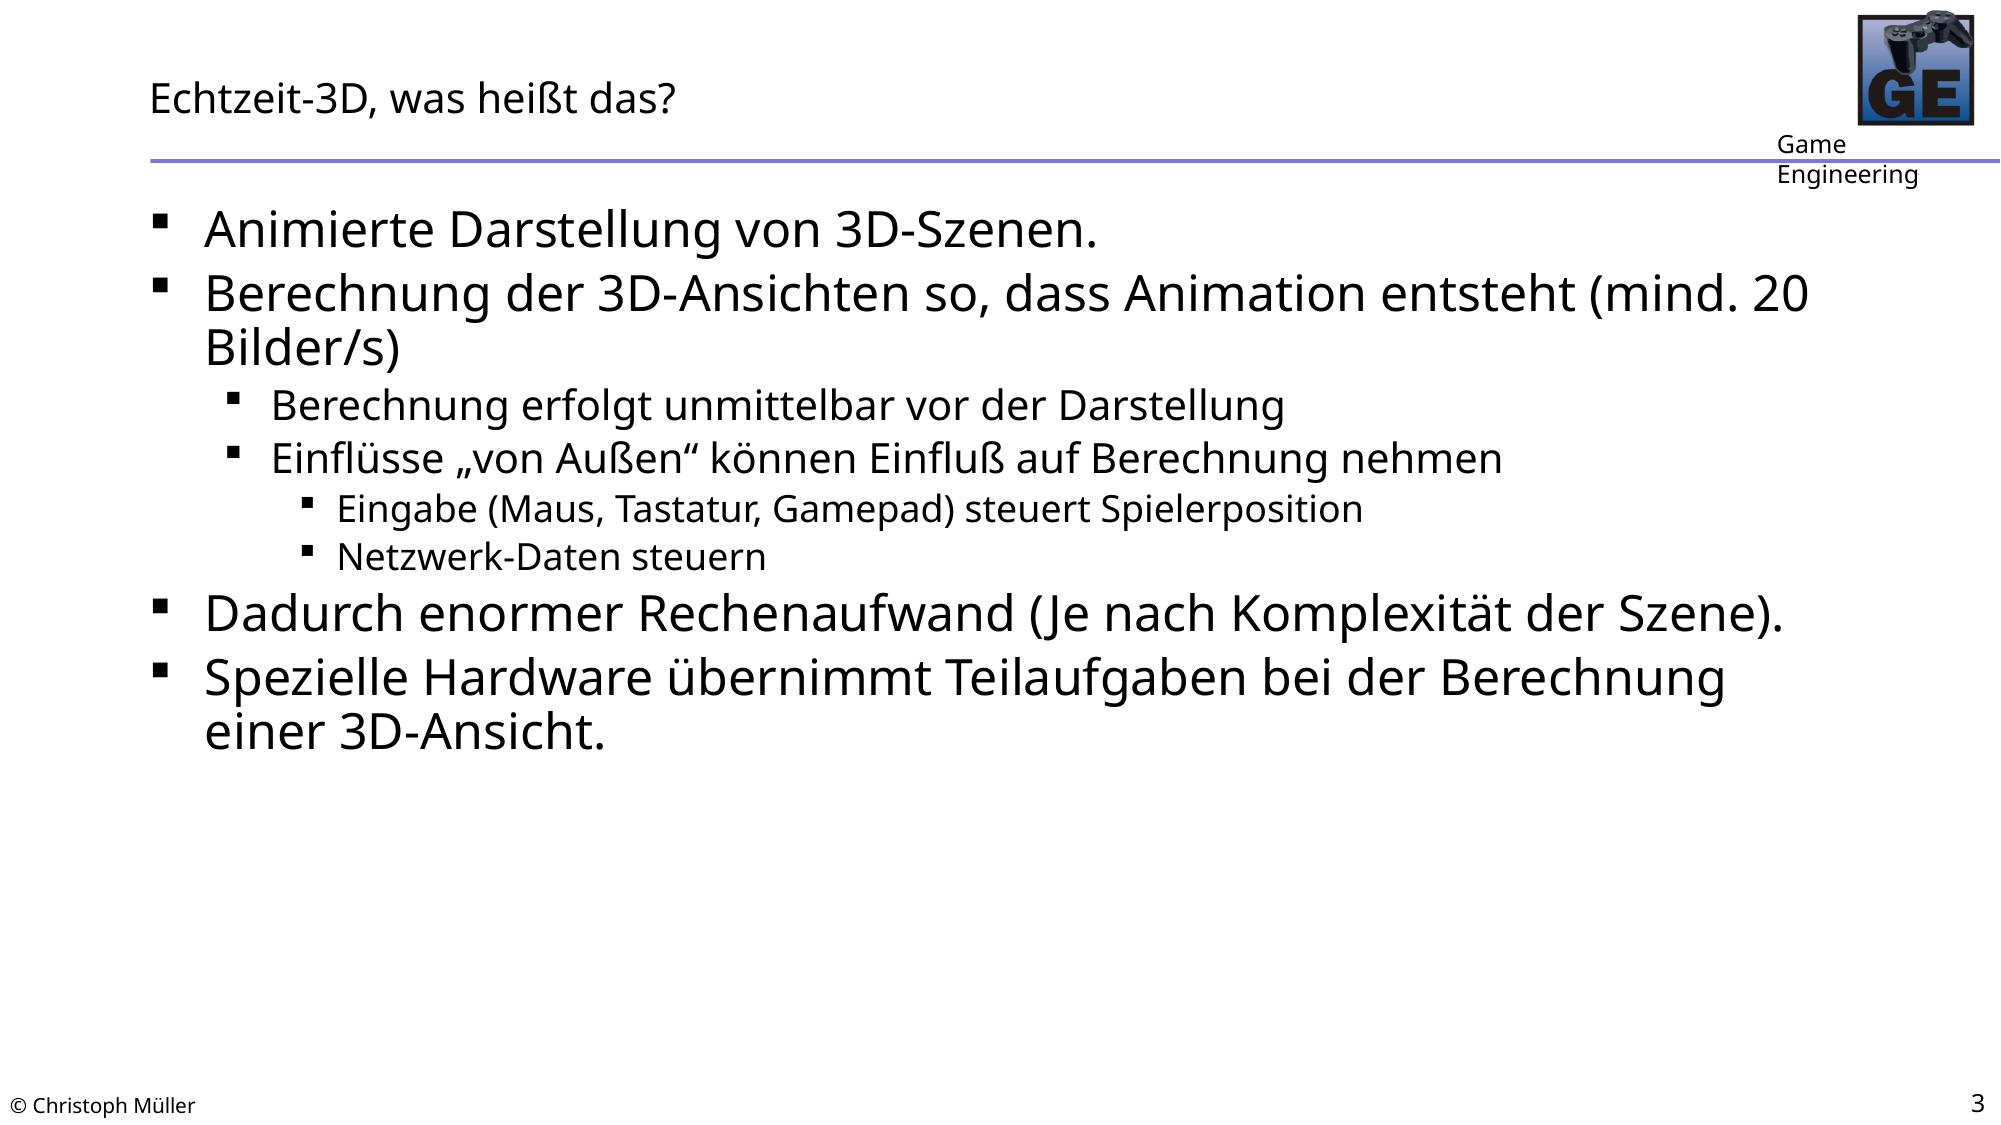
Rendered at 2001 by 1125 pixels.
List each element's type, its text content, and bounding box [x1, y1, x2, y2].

title Echtzeit-3D, was heißt das? [133, 42, 1236, 151]
picture [1850, 8, 1981, 132]
list Animierte Darstellung von 3D-Szenen. Berechnung der 3D-Ansichten so, dass Animation entsteht (mind. 20 Bilder/s) Berechnung erfolgt unmittelbar vor der Darstellung Einflüsse „von Außen“ können Einfluß auf Berechnung nehmen Eingabe (Maus, Tastatur, Gamepad) steuert Spielerposition Netzwerk-Daten steuern Dadurch enormer Rechenaufwand (Je nach Komplexität der Szene). Spezielle Hardware übernimmt Teilaufgaben bei der Berechnung einer 3D-Ansicht. [133, 196, 1867, 1059]
